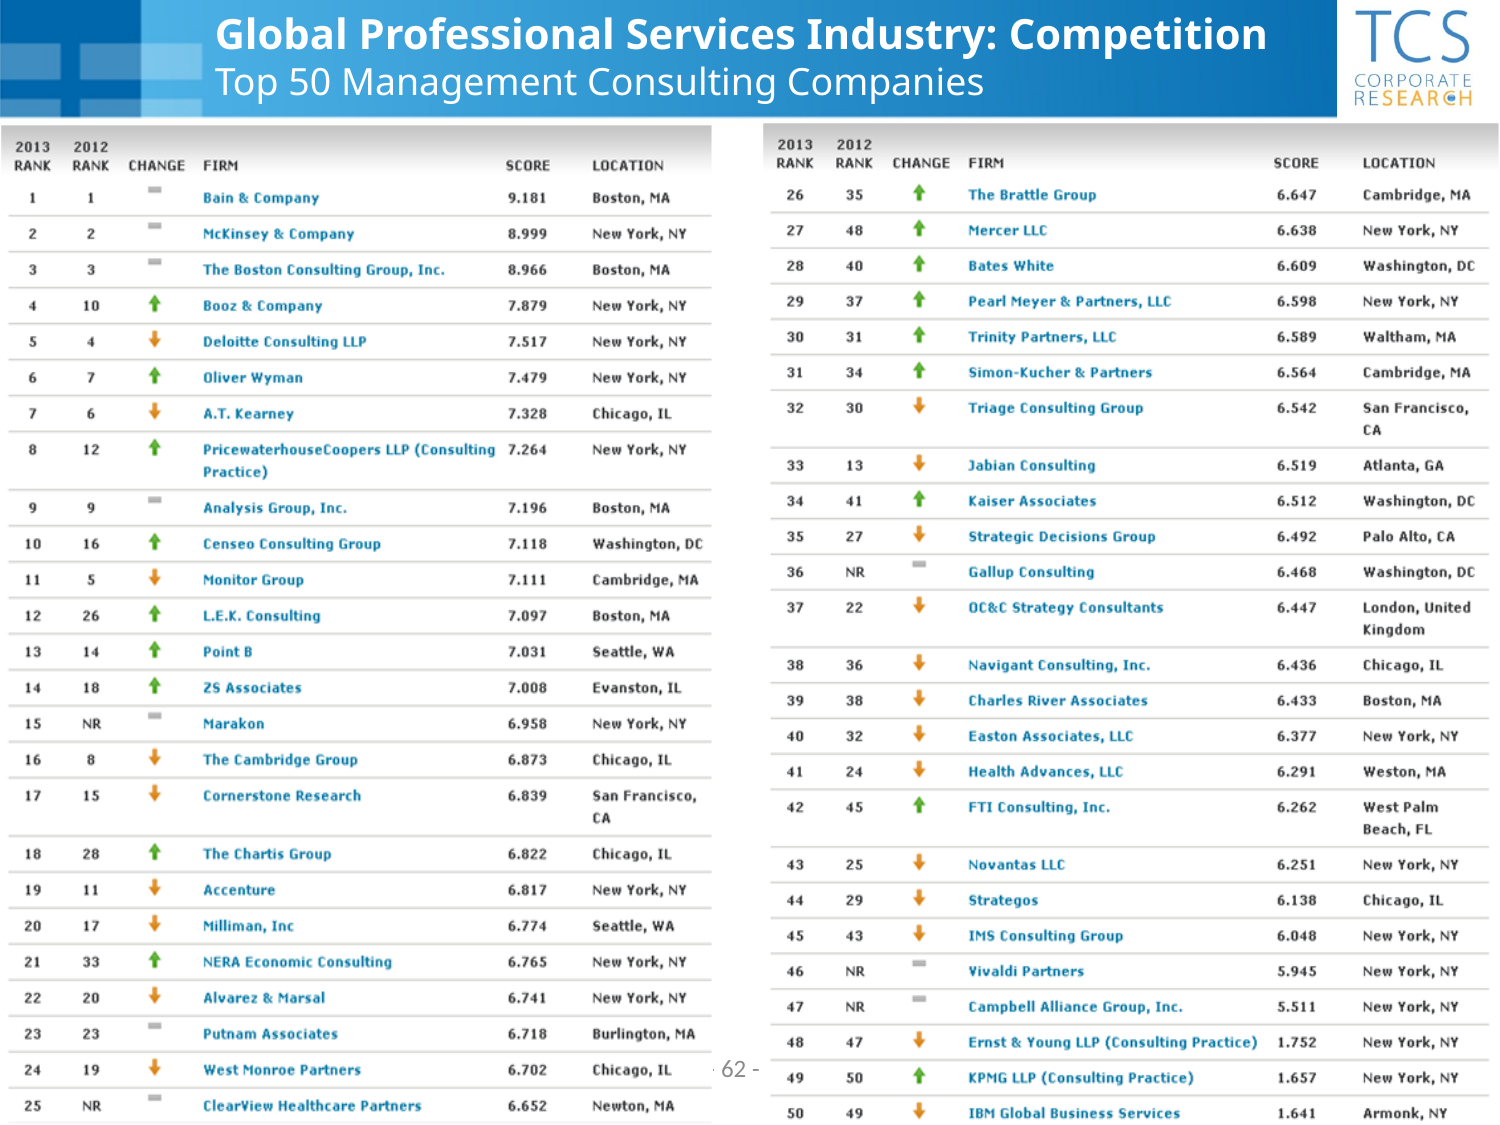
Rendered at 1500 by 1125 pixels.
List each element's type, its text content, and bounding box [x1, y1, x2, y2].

picture [0, 75, 1500, 1125]
text_box [0, 0, 1500, 75]
text_box - 62 - [716, 1037, 757, 1098]
text_box Global Professional Services Industry: Competition Top 50 Management Consulting Companies [200, 75, 1363, 125]
